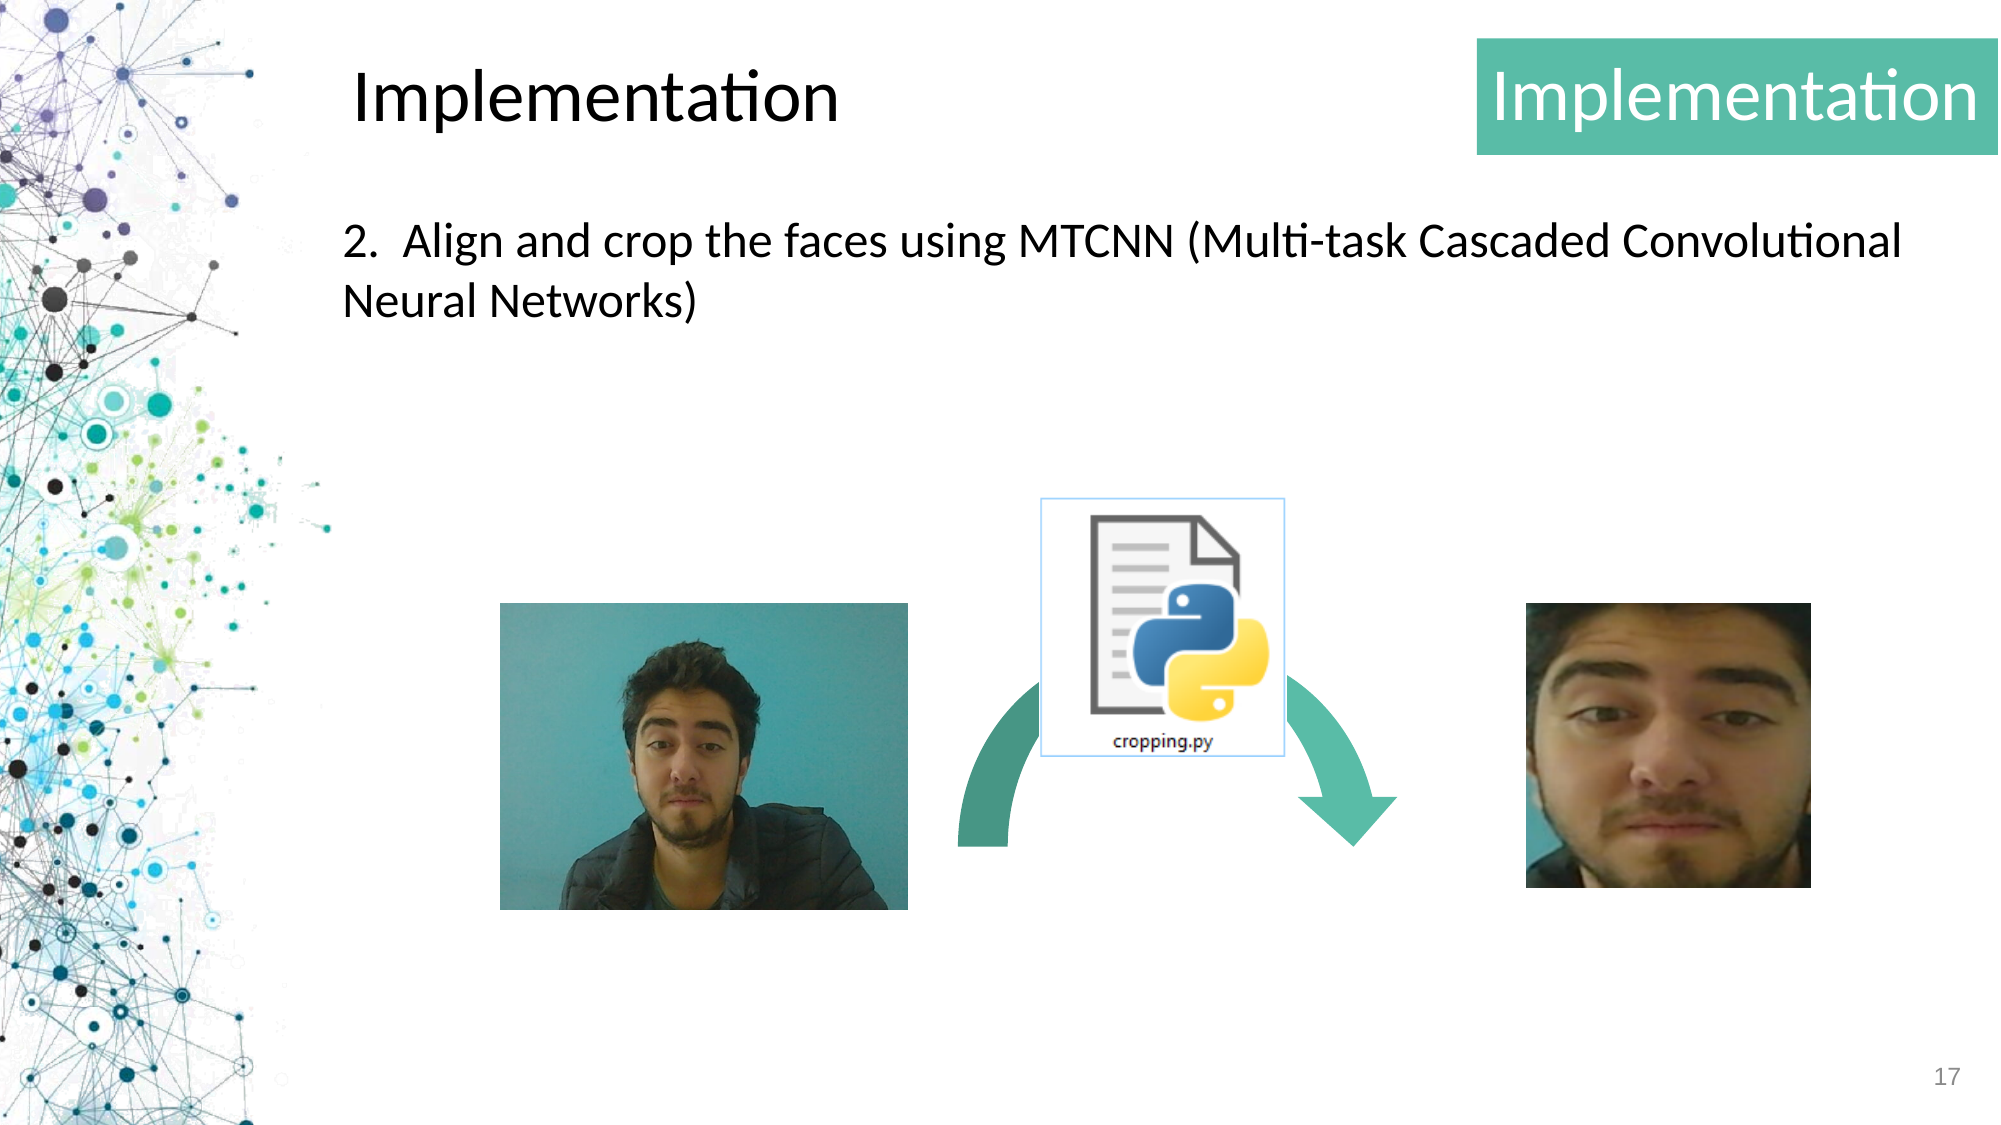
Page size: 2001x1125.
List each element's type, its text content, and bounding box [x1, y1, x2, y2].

picture [499, 603, 908, 910]
text_box Implementation [1476, 38, 1998, 155]
picture [1526, 603, 1811, 888]
slide_number 17 [1855, 1045, 1977, 1106]
text_box Implementation [337, 38, 1476, 155]
picture [1039, 495, 1287, 757]
text_box 2. Align and crop the faces using MTCNN (Multi-task Cascaded Convolutional Neural Networks) [327, 200, 1951, 335]
picture [0, 1, 349, 1124]
text_box [1287, 674, 1399, 848]
